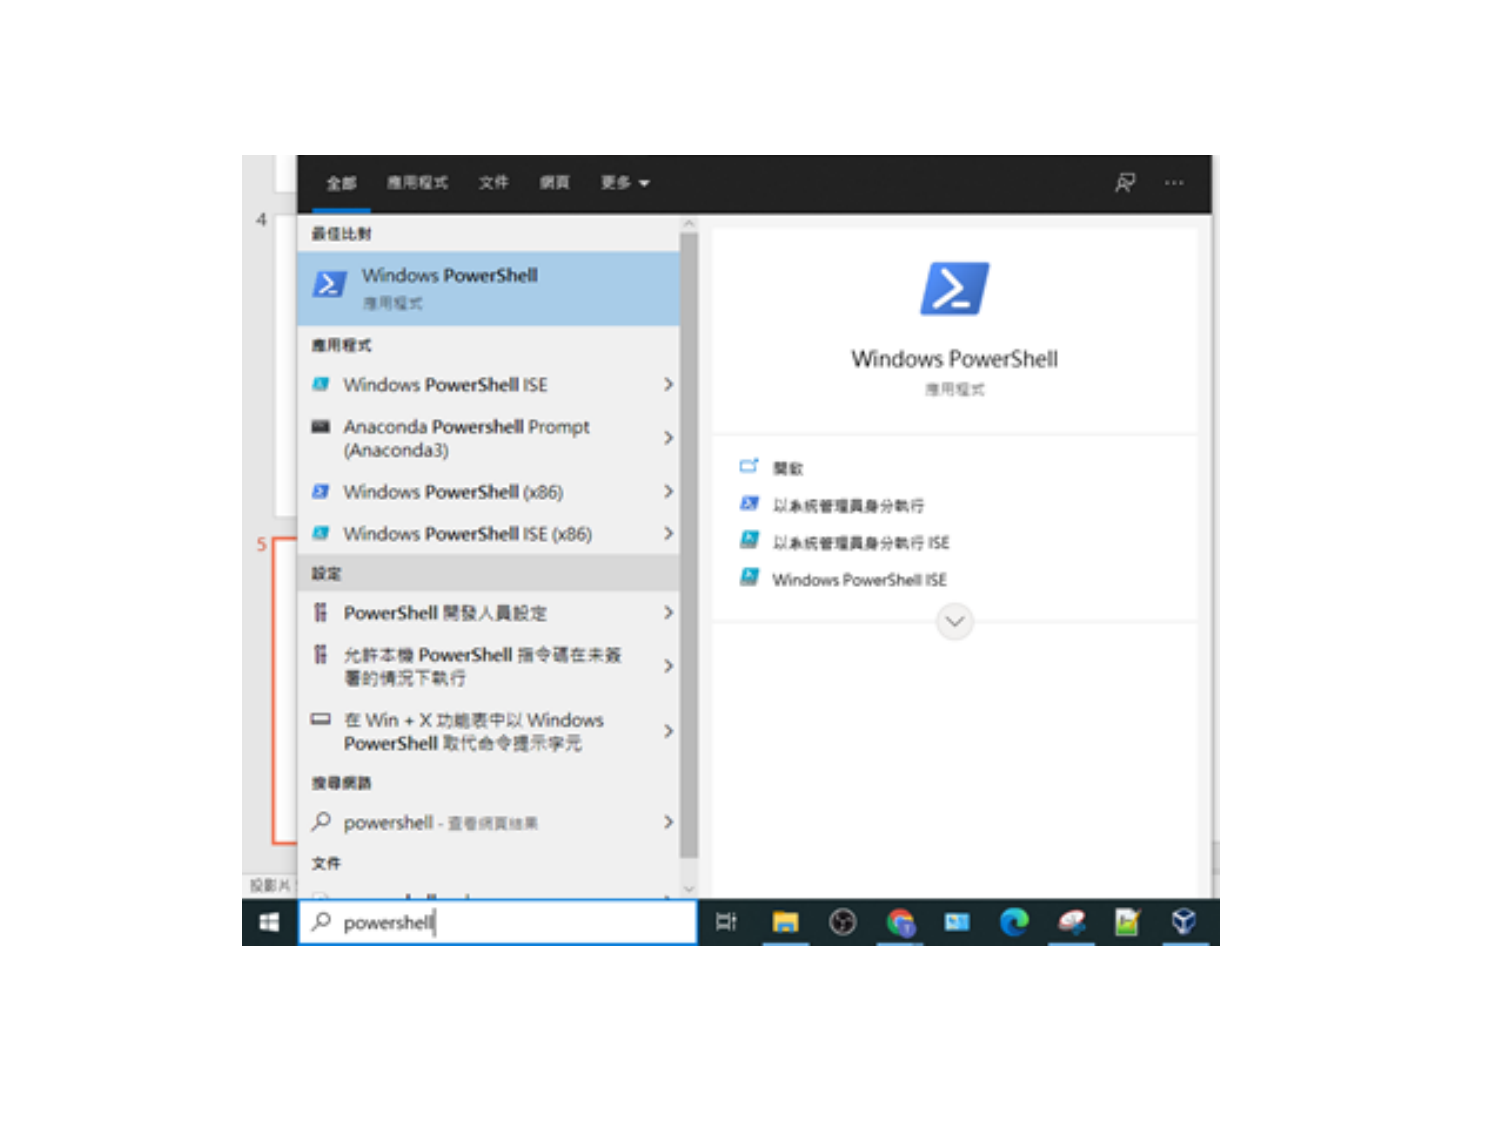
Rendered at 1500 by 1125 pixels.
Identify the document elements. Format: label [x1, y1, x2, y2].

list [242, 155, 1220, 946]
